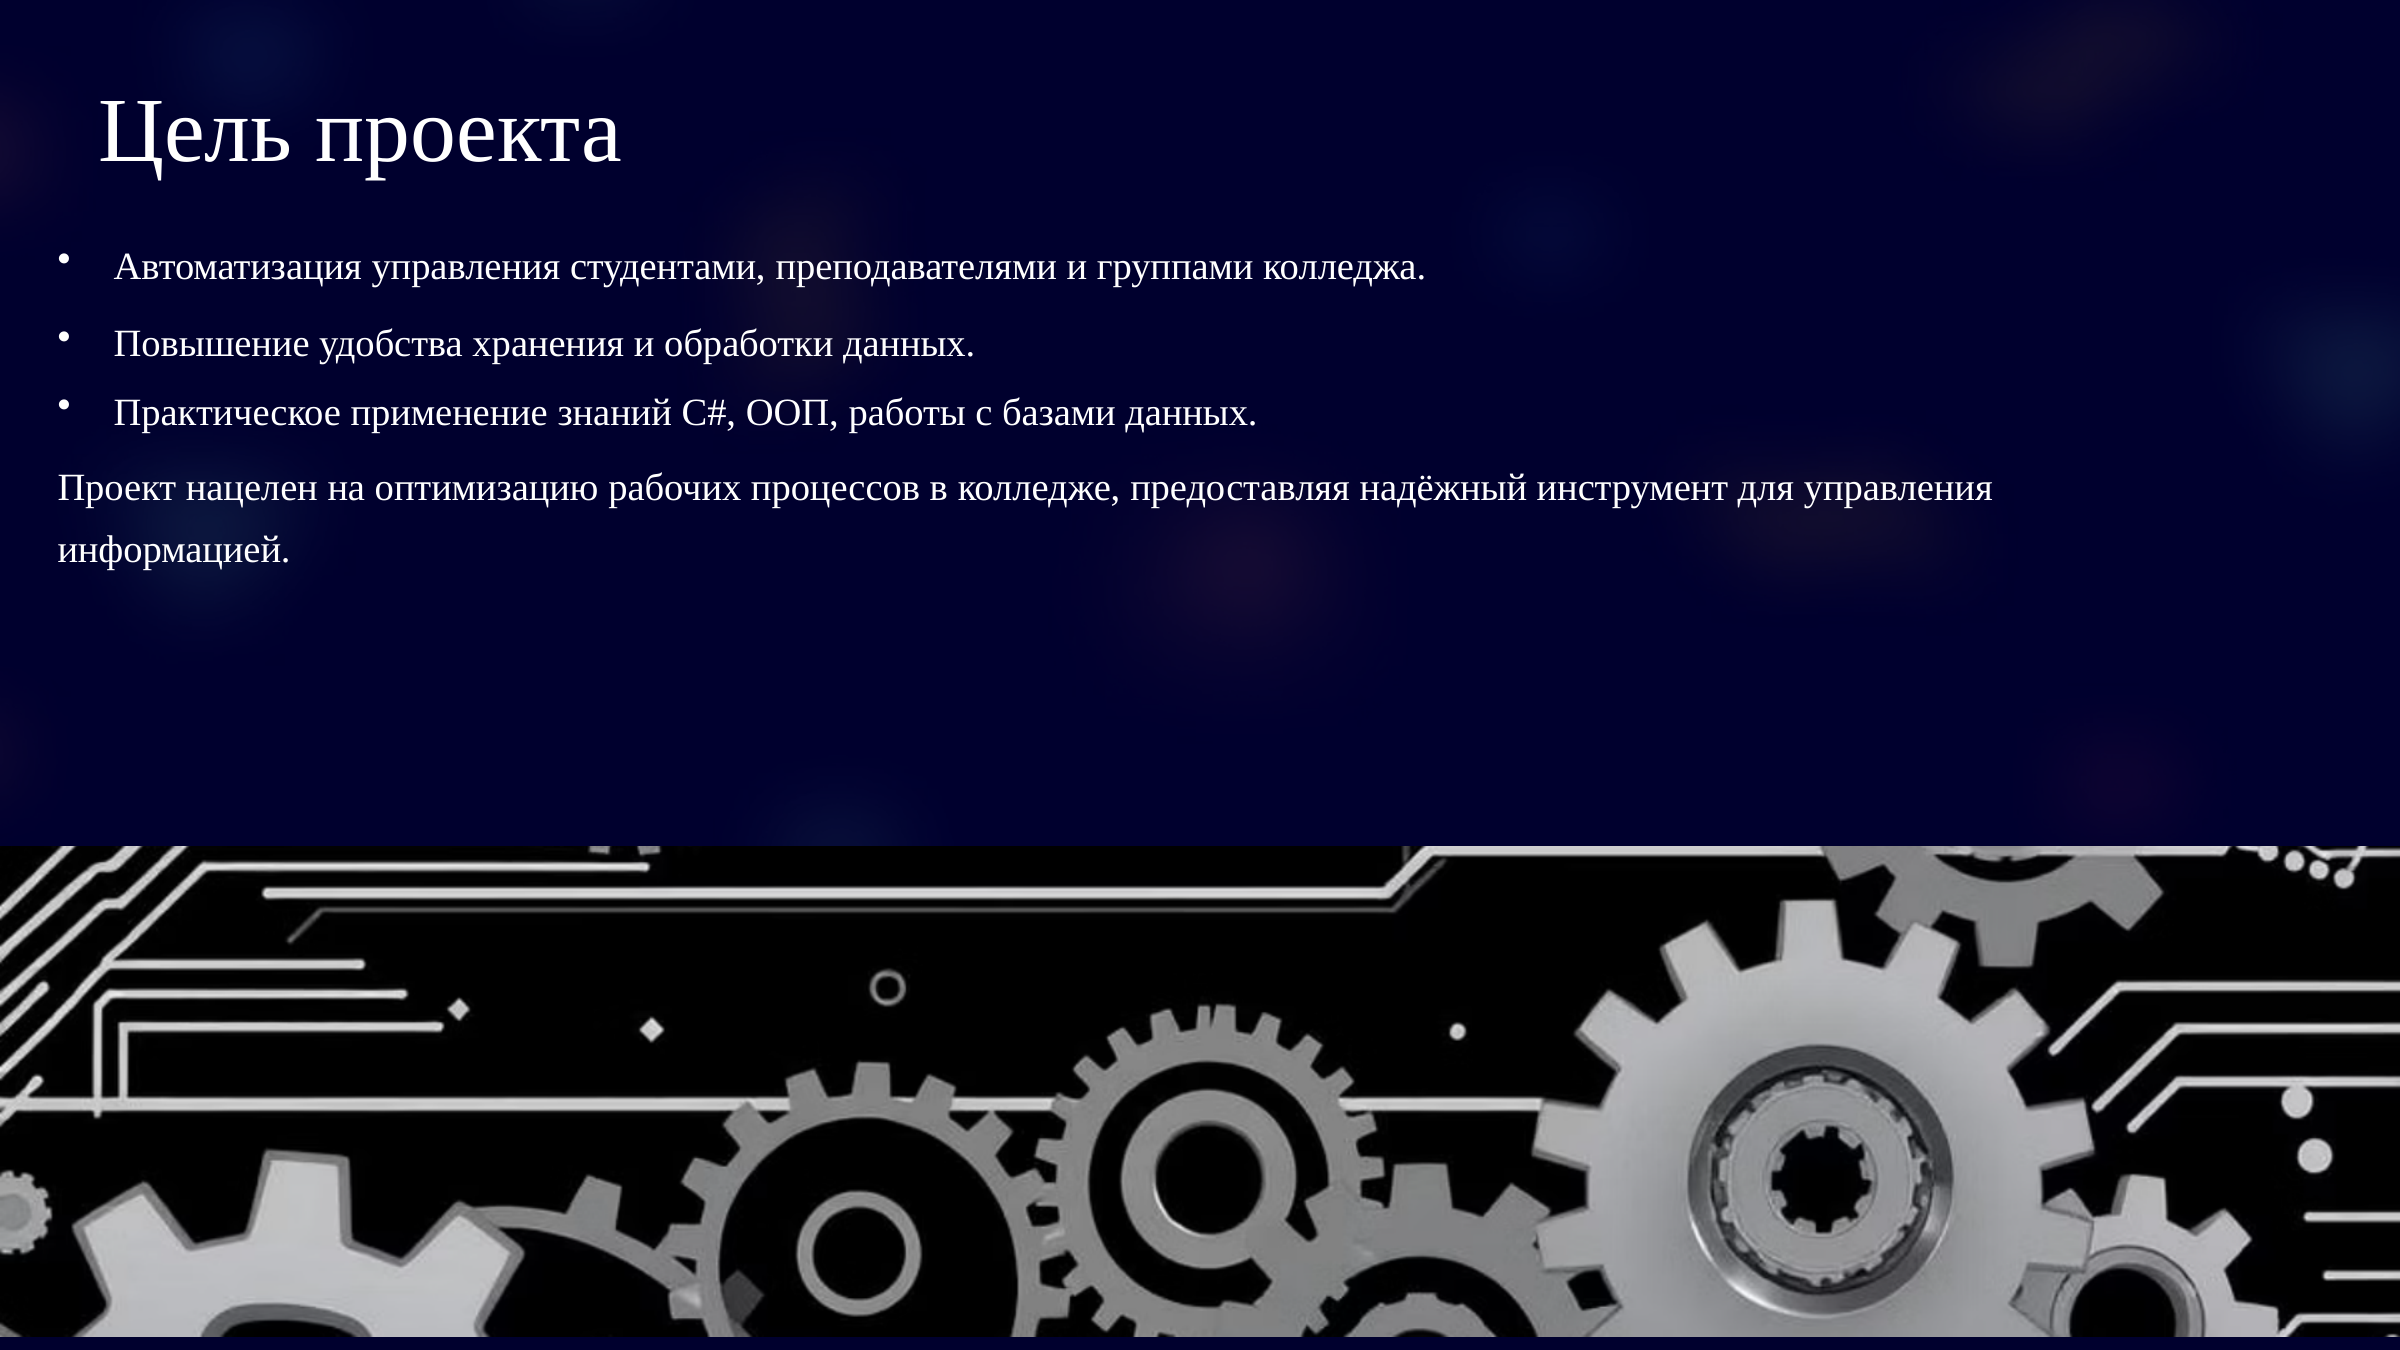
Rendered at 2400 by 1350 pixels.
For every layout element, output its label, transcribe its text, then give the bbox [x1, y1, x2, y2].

text_box Практическое применение знаний C#, ООП, работы с базами данных. [57, 370, 2183, 433]
text_box Проект нацелен на оптимизацию рабочих процессов в колледже, предоставляя надёжный инструмент для управления информацией. [57, 445, 2183, 572]
picture [0, 846, 2400, 1339]
text_box Повышение удобства хранения и обработки данных. [57, 301, 2183, 365]
text_box Цель проекта [98, 64, 1023, 181]
text_box Автоматизация управления студентами, преподавателями и группами колледжа. [57, 224, 2183, 288]
